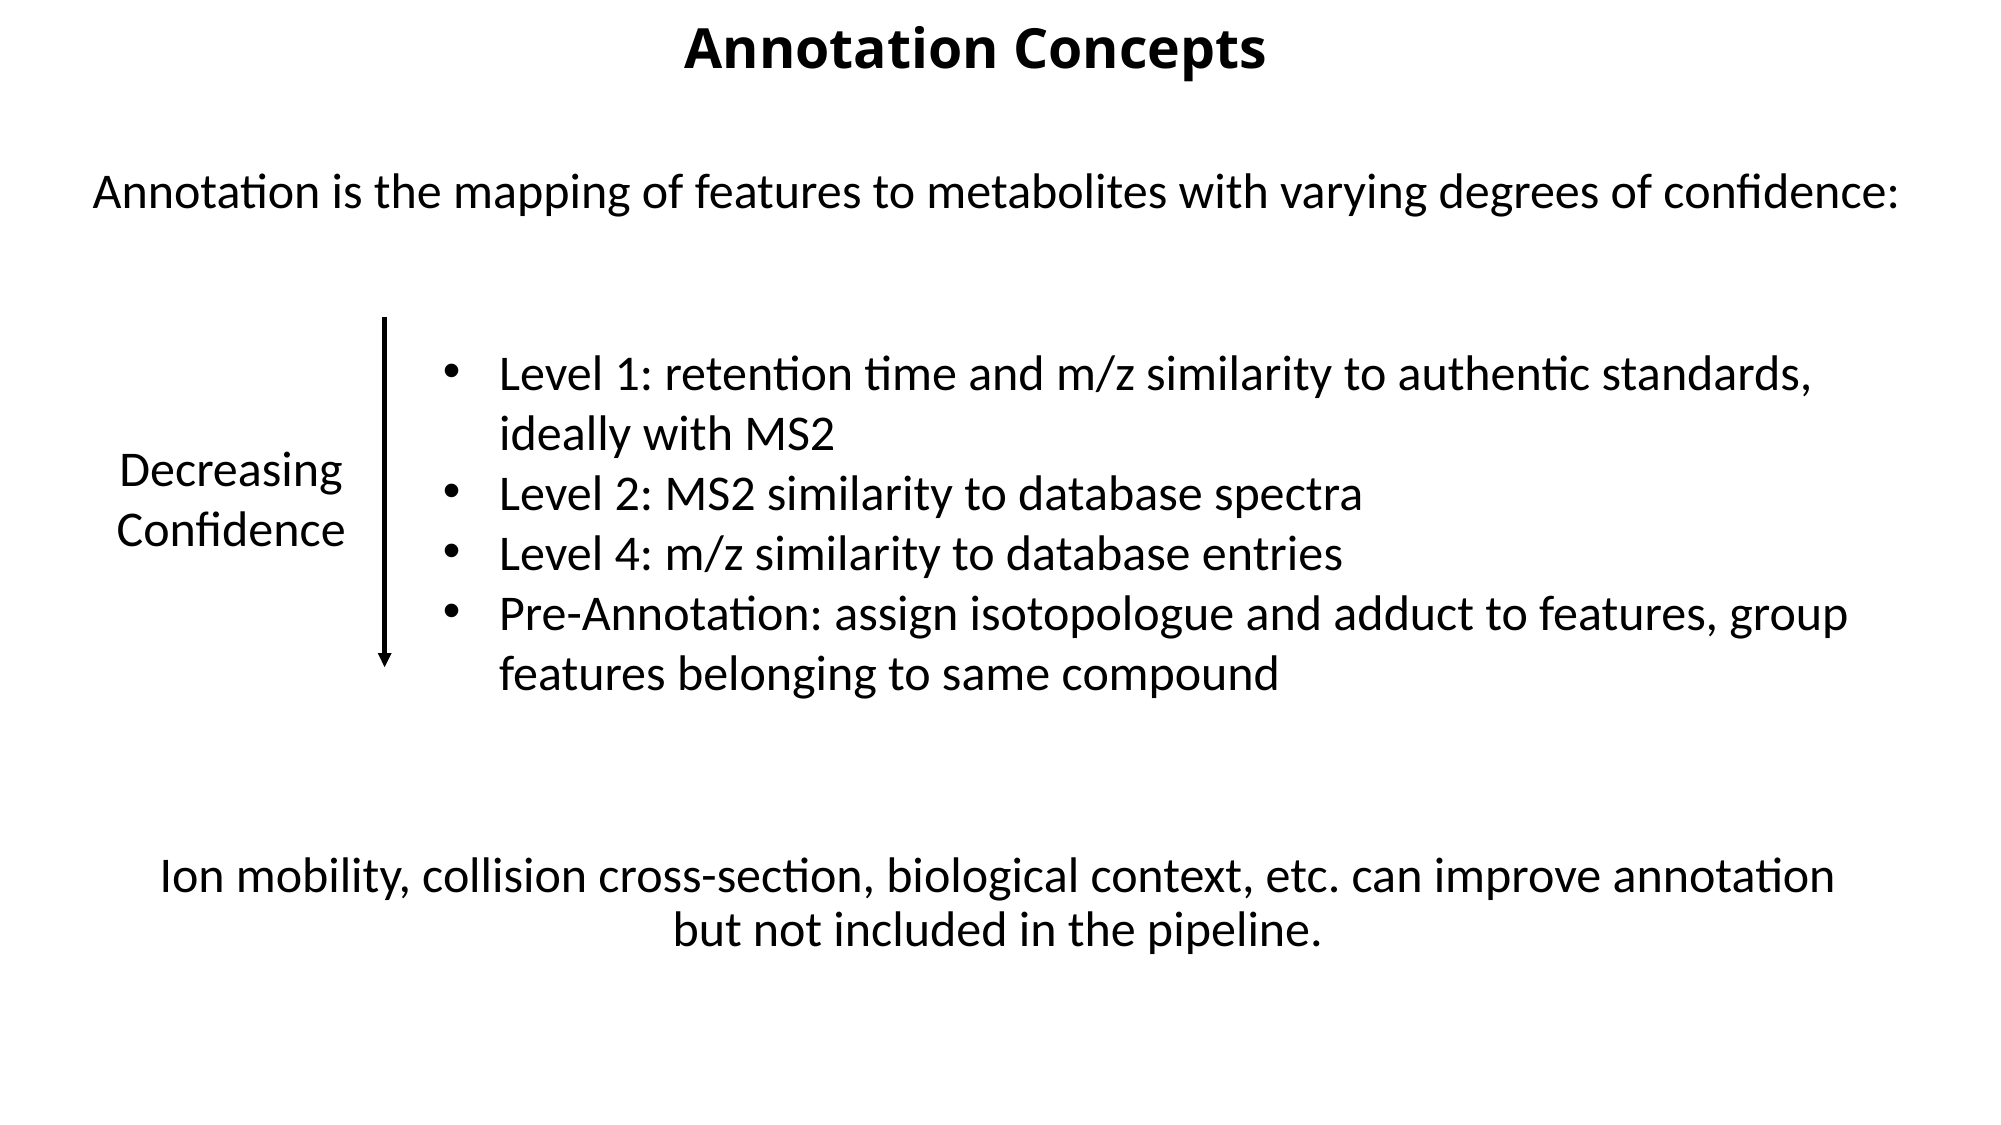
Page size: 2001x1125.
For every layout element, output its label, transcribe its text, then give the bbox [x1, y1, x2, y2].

text_box Annotation Concepts [77, 0, 1875, 126]
text_box Decreasing Confidence [88, 429, 374, 565]
text_box Level 1: retention time and m/z similarity to authentic standards, ideally with MS2 Level 2: MS2 similarity to database spectra Level 4: m/z similarity to database entries Pre-Annotation: assign isotopologue and adduct to features, group features belonging to same compound [428, 332, 1921, 708]
text_box Annotation is the mapping of features to metabolites with varying degrees of confidence: [77, 158, 1937, 872]
text_box Ion mobility, collision cross-section, biological context, etc. can improve annotation but not included in the pipeline. [120, 841, 1875, 1125]
